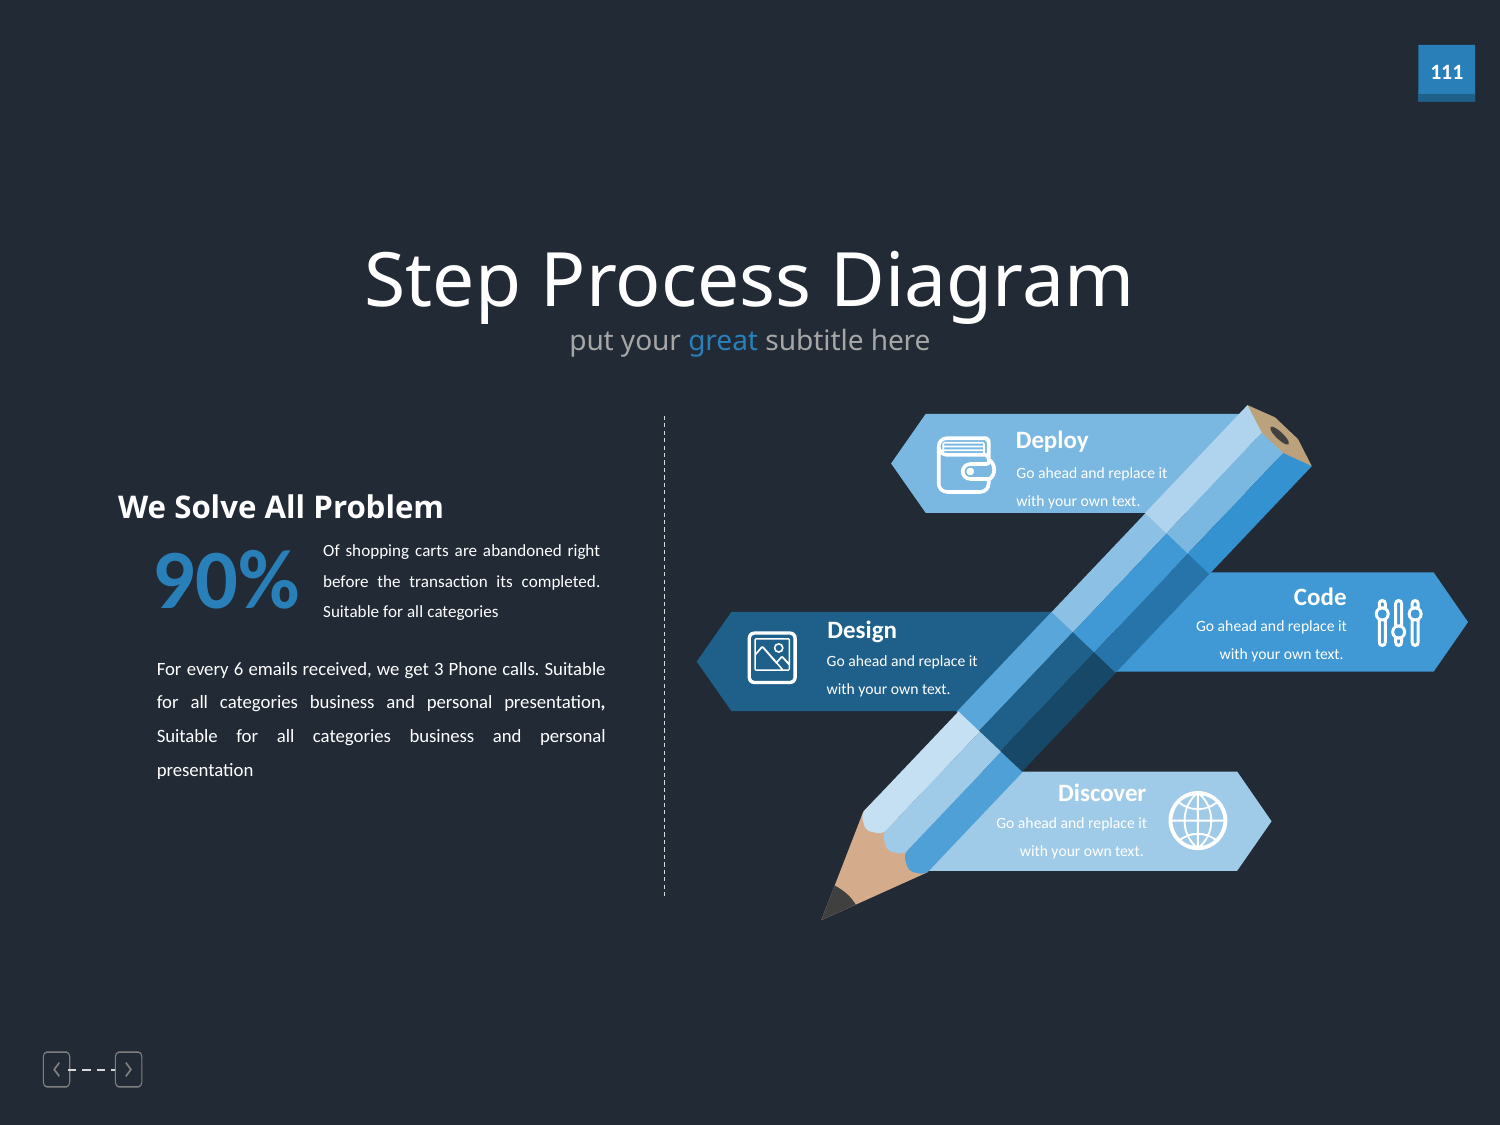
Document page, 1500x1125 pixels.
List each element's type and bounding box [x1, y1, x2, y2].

text_box [782, 768, 1272, 876]
text_box [696, 413, 1469, 737]
text_box [142, 637, 620, 788]
text_box [350, 224, 1150, 364]
text_box [103, 480, 616, 633]
